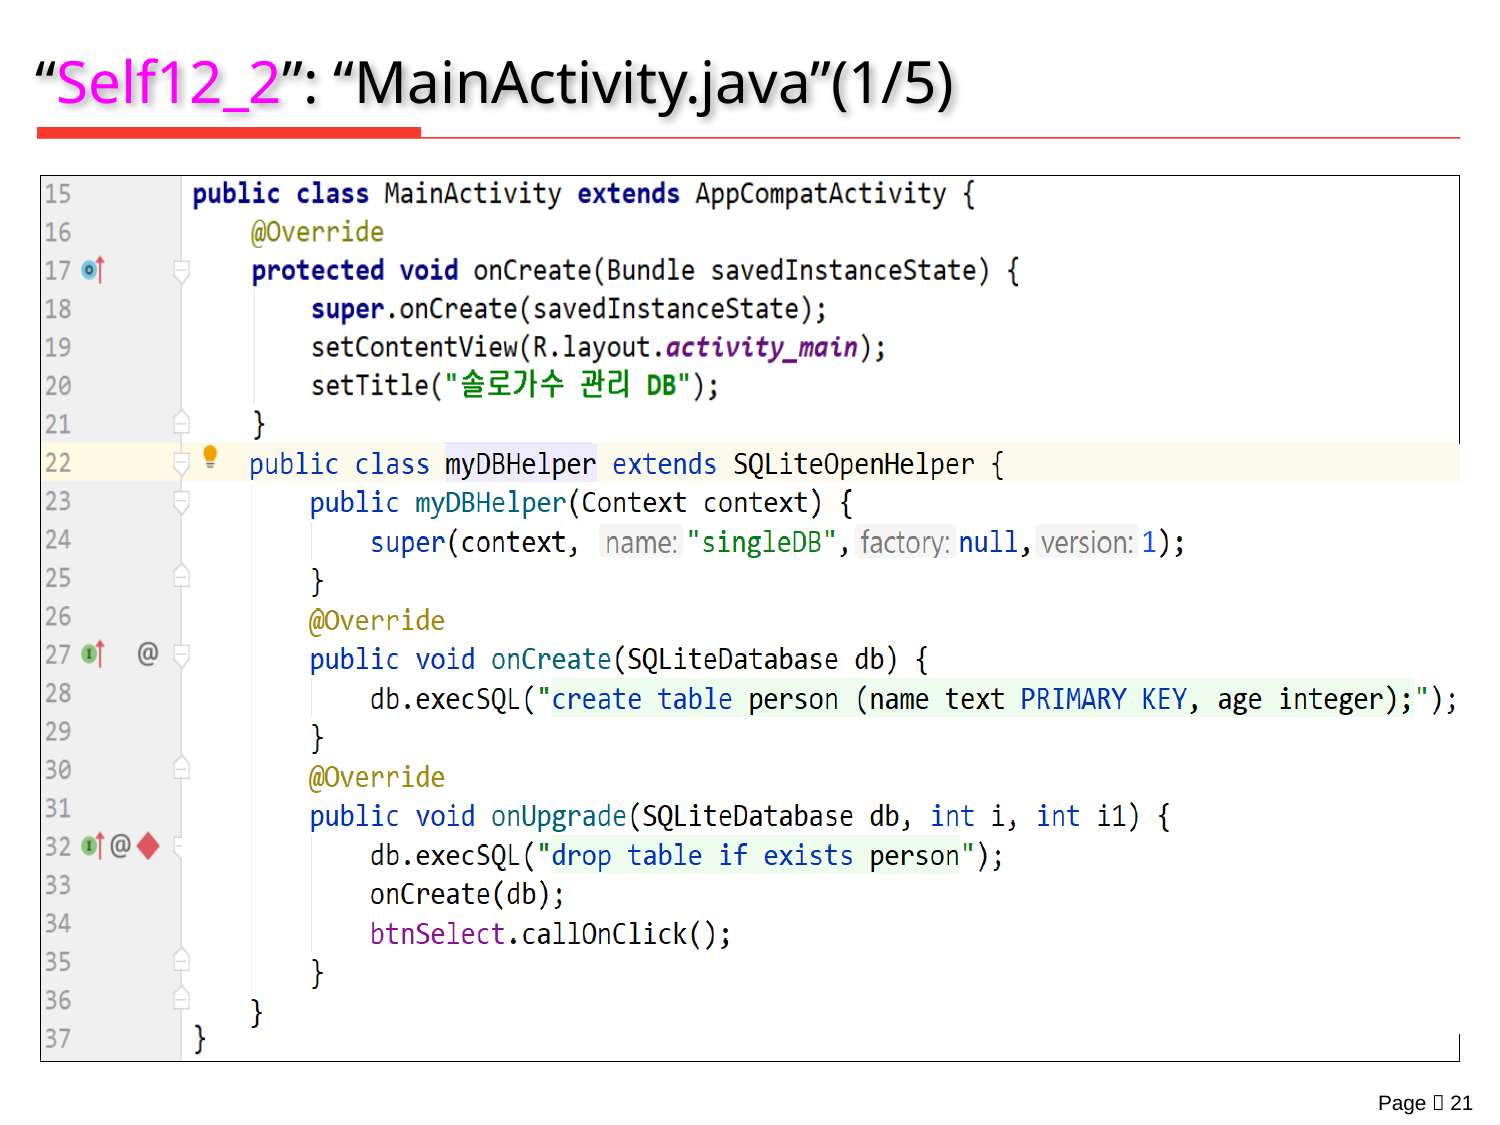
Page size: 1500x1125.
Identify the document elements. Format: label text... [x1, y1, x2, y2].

title “Self12_2”: “MainActivity.java”(1/5) [35, 45, 1434, 141]
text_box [40, 175, 1460, 1062]
